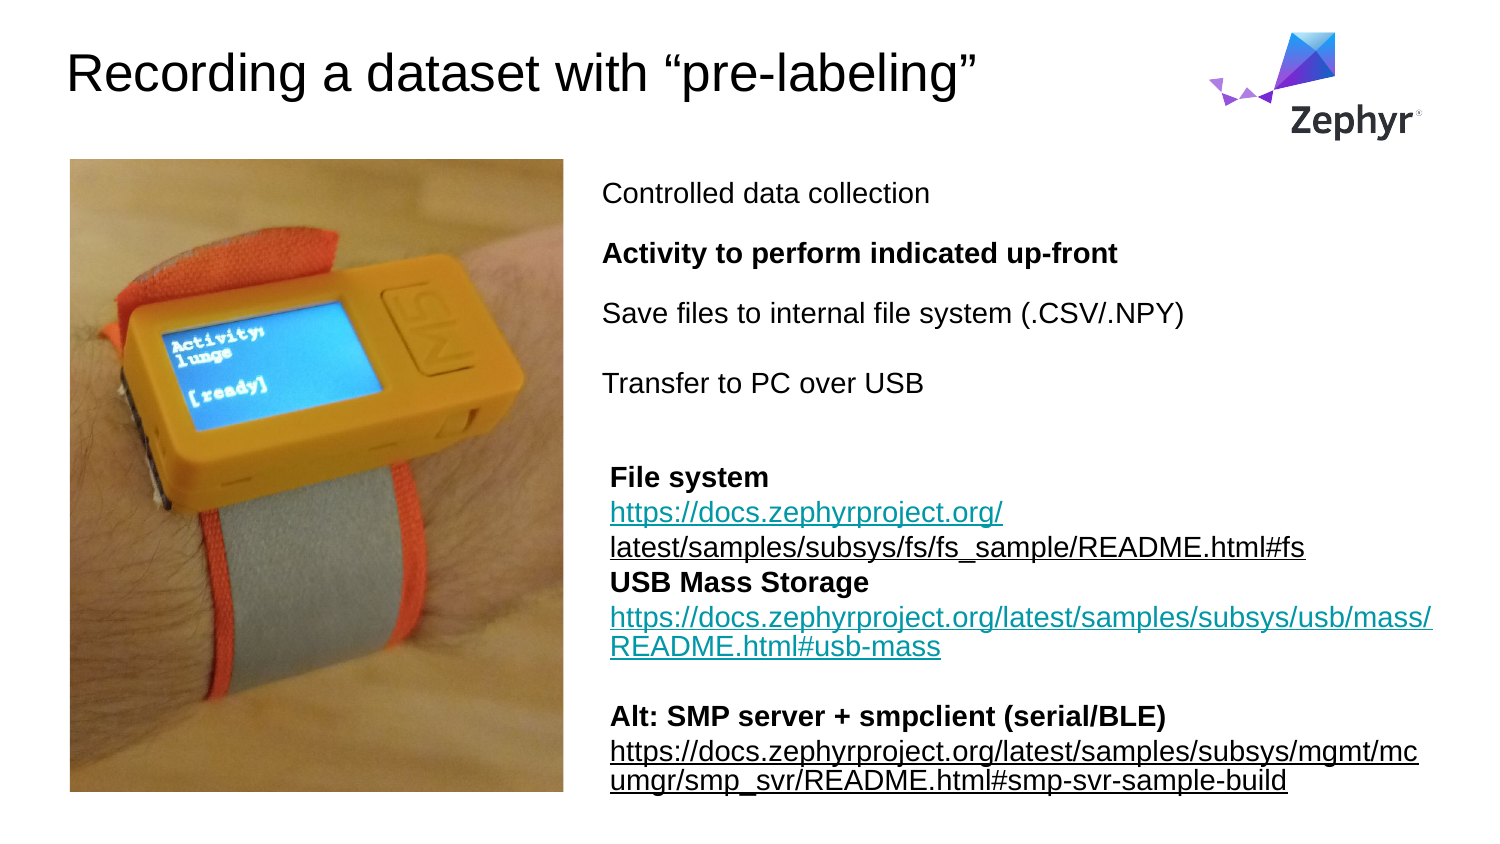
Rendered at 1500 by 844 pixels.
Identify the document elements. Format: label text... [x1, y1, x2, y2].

title Recording a dataset with “pre-labeling” [51, 23, 1449, 117]
picture [69, 159, 564, 792]
picture [1204, 28, 1428, 145]
list Controlled data collection Activity to perform indicated up-front Save files to internal file system (.CSV/.NPY) Transfer to PC over USB [586, 159, 1368, 429]
text_box File system https://docs.zephyrproject.org/ latest/samples/subsys/fs/fs_sample/README.html#fs USB Mass Storage https://docs.zephyrproject.org/latest/samples/subsys/usb/mass/README.html#usb-mass Alt: SMP server + smpclient (serial/BLE) https://docs.zephyrproject.org/latest/samples/subsys/mgmt/mcumgr/smp_svr/README.html#smp-svr-sample-build [594, 443, 1449, 788]
